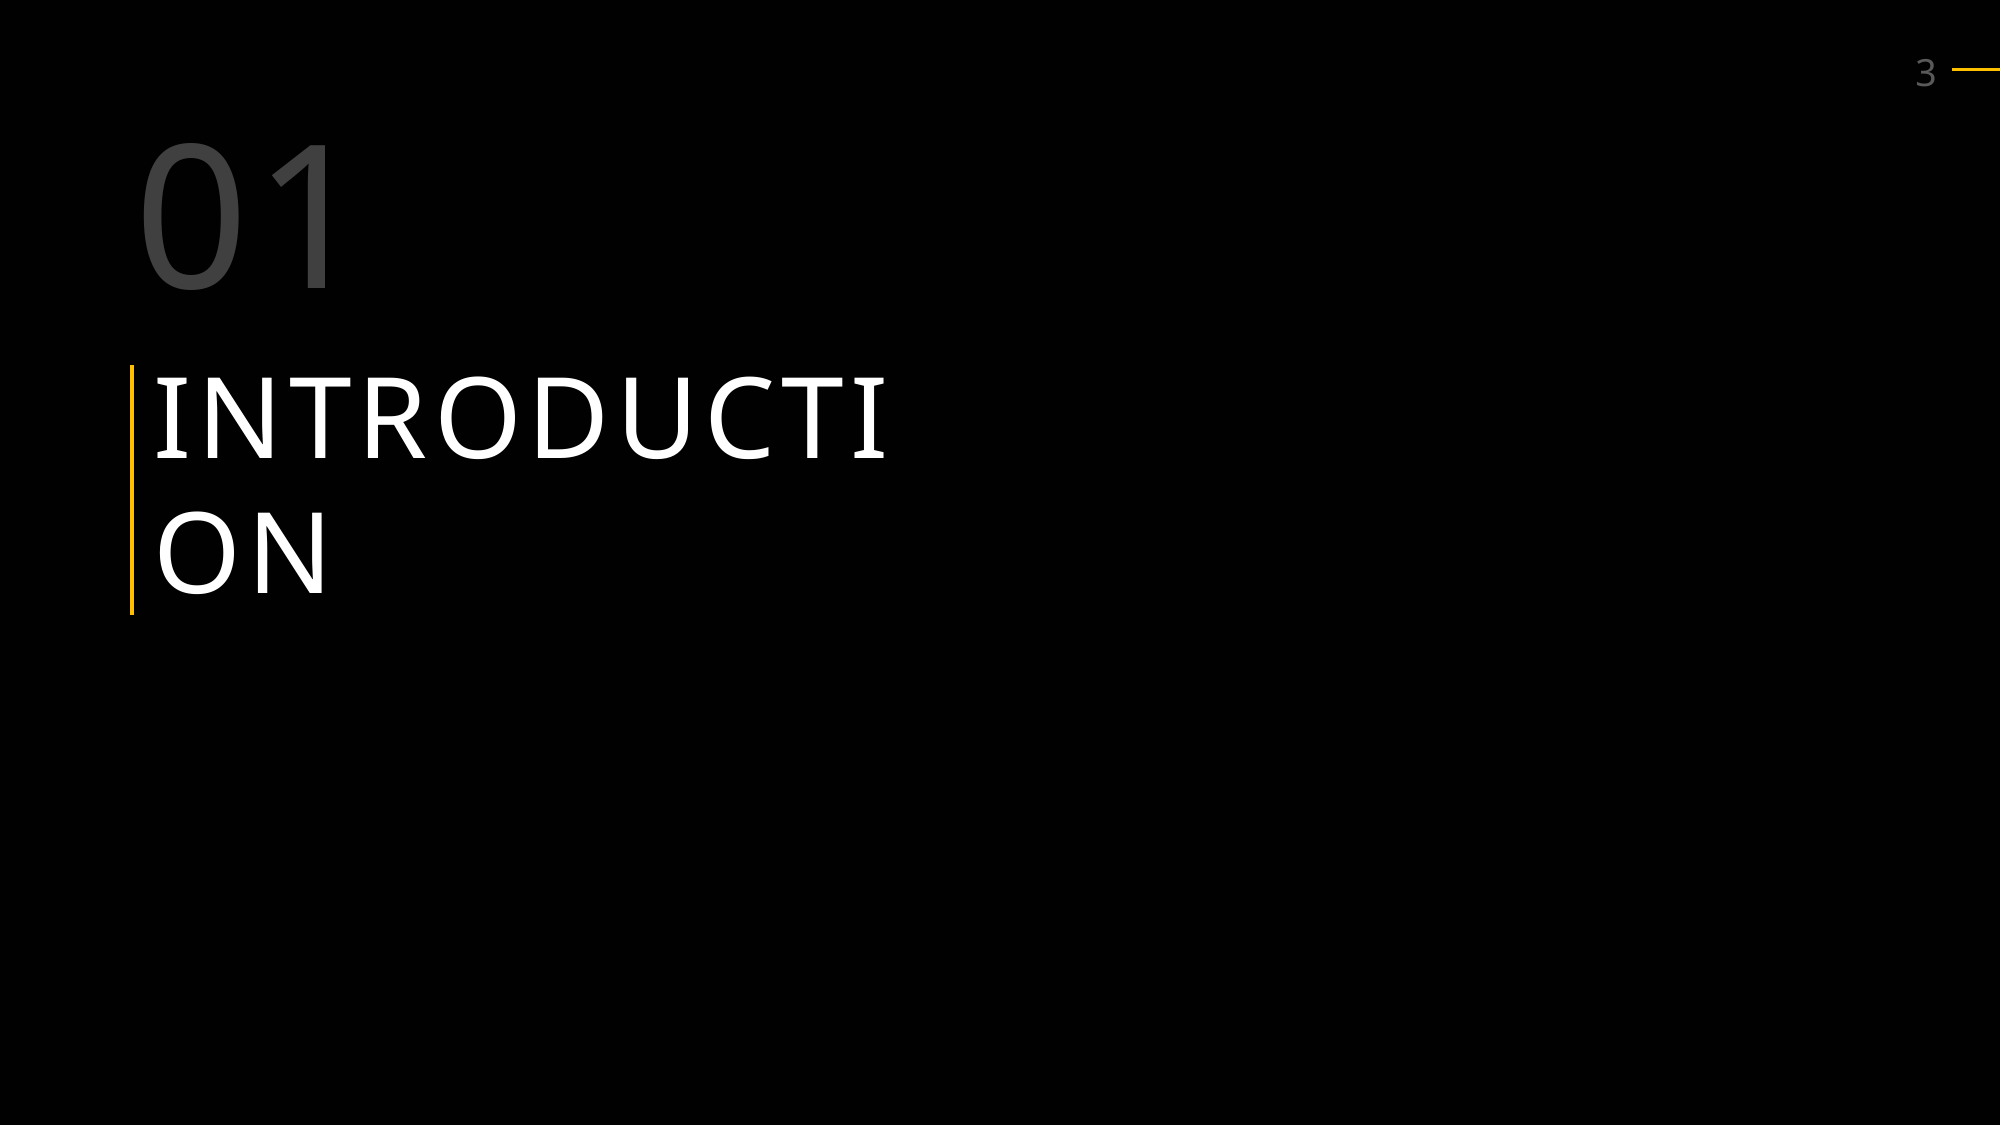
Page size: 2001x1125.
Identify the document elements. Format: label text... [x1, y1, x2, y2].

text_box INTRODUCTION [138, 338, 952, 624]
text_box 01 [119, 81, 385, 337]
